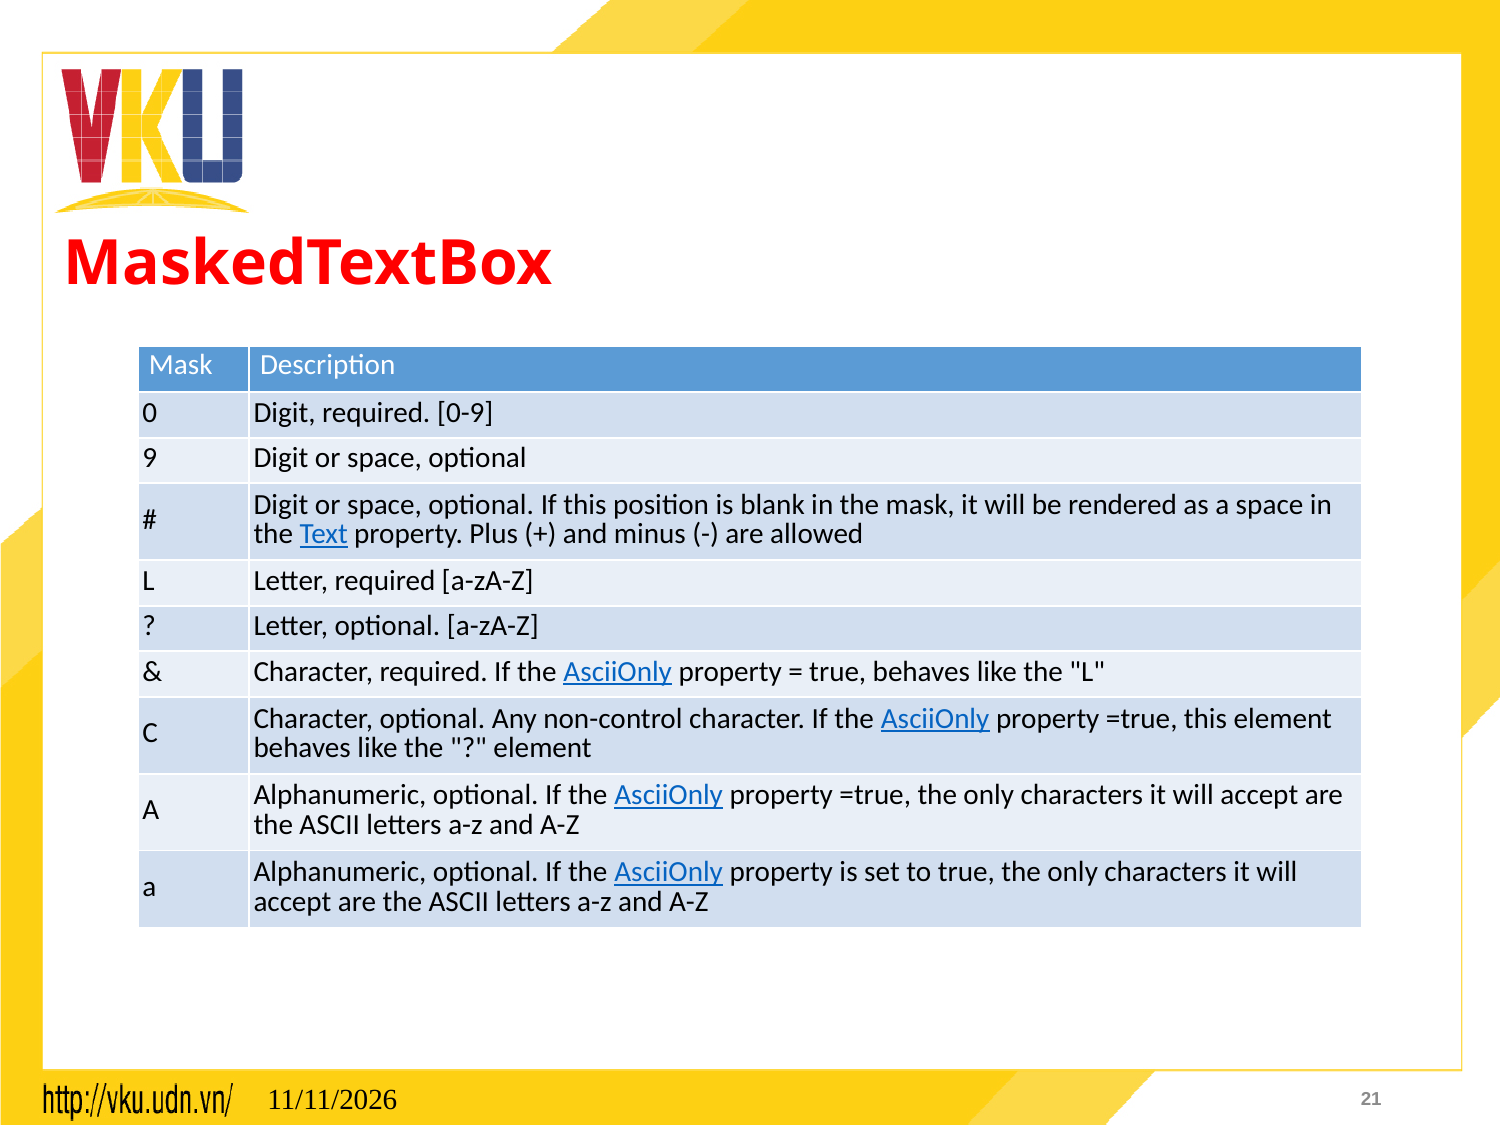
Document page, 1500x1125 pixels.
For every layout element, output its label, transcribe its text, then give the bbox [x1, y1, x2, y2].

picture [0, 0, 1500, 1125]
table_cell # [139, 484, 248, 559]
table_cell Letter, optional. [a-zA-Z] [250, 607, 1361, 650]
table_cell 9 [139, 439, 248, 482]
table_header Description [250, 347, 1361, 391]
table_cell A [139, 775, 248, 850]
table_cell Letter, required [a-zA-Z] [250, 561, 1361, 605]
table_cell 0 [139, 393, 248, 437]
slide_number 21 [1059, 1071, 1397, 1125]
table_cell L [139, 561, 248, 605]
table_cell C [139, 698, 248, 773]
table_cell & [139, 652, 248, 696]
table_cell Character, required. If the AsciiOnly property = true, behaves like the "L" [250, 652, 1361, 696]
table_cell ? [139, 607, 248, 650]
table_cell Digit or space, optional. If this position is blank in the mask, it will be rendered as a space in the Text property. Plus (+) and minus (-) are allowed [250, 484, 1361, 559]
table_cell a [139, 851, 248, 927]
table_cell Alphanumeric, optional. If the AsciiOnly property is set to true, the only characters it will accept are the ASCII letters a-z and A-Z [250, 851, 1361, 927]
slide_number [252, 1069, 441, 1125]
table_header Mask [139, 347, 248, 391]
title MaskedTextBox [48, 229, 1422, 300]
table_cell Alphanumeric, optional. If the AsciiOnly property =true, the only characters it will accept are the ASCII letters a-z and A-Z [250, 775, 1361, 850]
table_cell Digit or space, optional [250, 439, 1361, 482]
table_cell Character, optional. Any non-control character. If the AsciiOnly property =true, this element behaves like the "?" element [250, 698, 1361, 773]
table_cell Digit, required. [0-9] [250, 393, 1361, 437]
